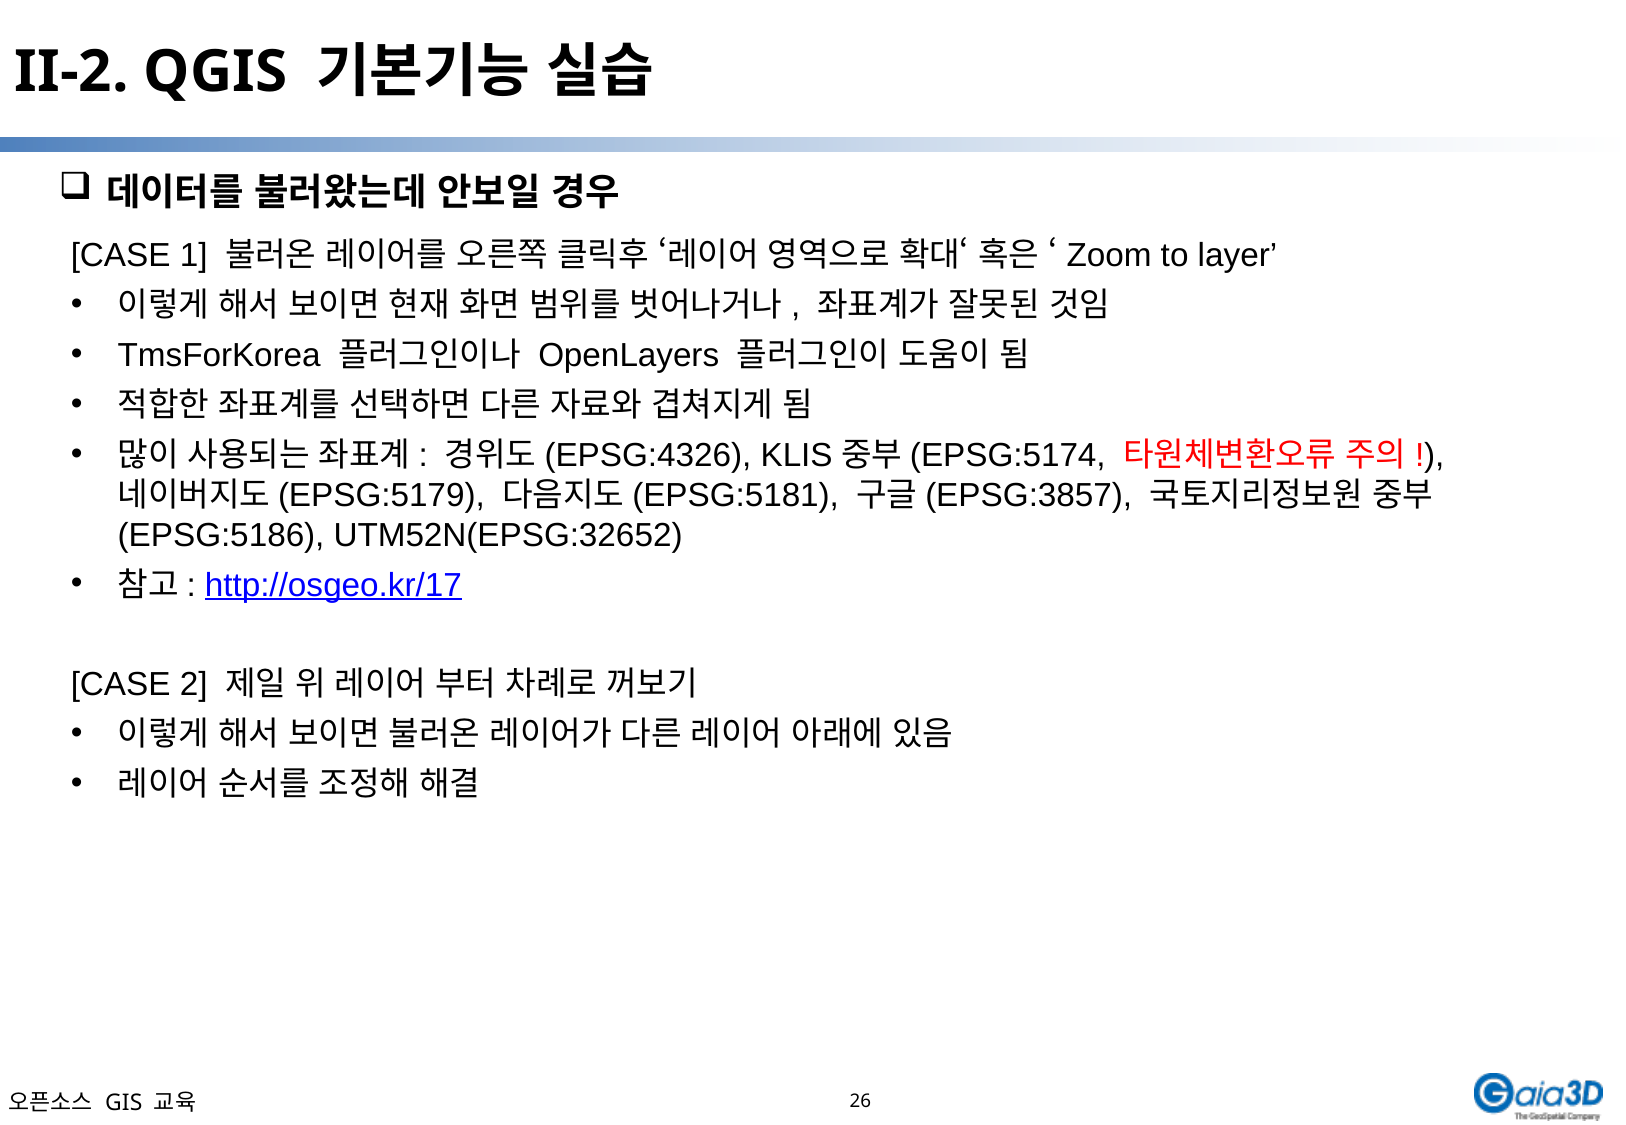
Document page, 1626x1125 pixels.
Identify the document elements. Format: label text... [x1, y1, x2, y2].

slide_number 26 [670, 1086, 1050, 1118]
picture [1474, 1073, 1603, 1121]
text_box 데이터를 불러왔는데 안보일 경우 [44, 160, 1533, 221]
title II-2. QGIS 기본기능 실습 [0, 0, 1581, 138]
text_box [CASE 1] 불러온 레이어를 오른쪽 클릭후 ‘레이어 영역으로 확대‘ 혹은 ‘Zoom to layer’ 이렇게 해서 보이면 현재 화면 범위를 벗어나거나, 좌표계가 잘못된 것임 TmsForKorea 플러그인이나 OpenLayers 플러그인이 도움이 됨 적합한 좌표계를 선택하면 다른 자료와 겹쳐지게 됨 많이 사용되는 좌표계: 경위도(EPSG:4326), KLIS중부(EPSG:5174, 타원체변환오류 주의!), 네이버지도(EPSG:5179), 다음지도(EPSG:5181), 구글(EPSG:3857), 국토지리정보원 중부(EPSG:5186), UTM52N(EPSG:32652) 참고: http://osgeo.kr/17 [CASE 2] 제일 위 레이어 부터 차례로 꺼보기 이렇게 해서 보이면 불러온 레이어가 다른 레이어 아래에 있음 레이어 순서를 조정해 해결 [62, 233, 1563, 803]
